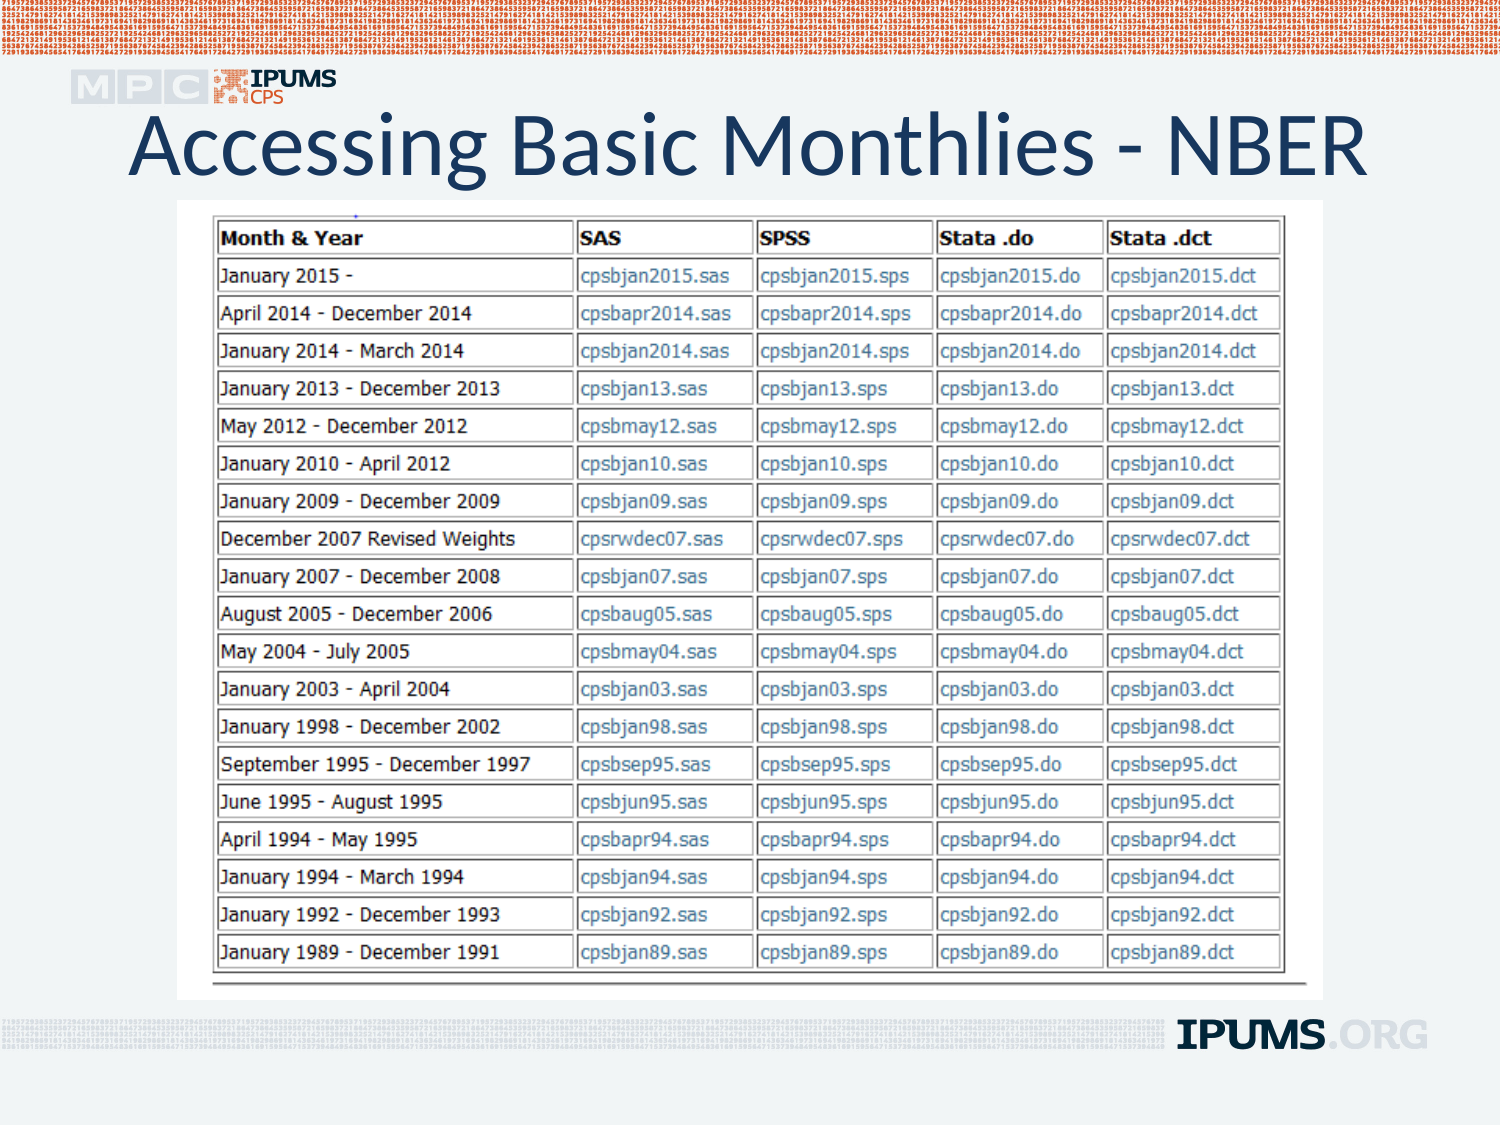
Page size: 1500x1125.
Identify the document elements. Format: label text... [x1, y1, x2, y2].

picture [0, 0, 1500, 1125]
title Accessing Basic Monthlies - NBER [75, 45, 1425, 233]
